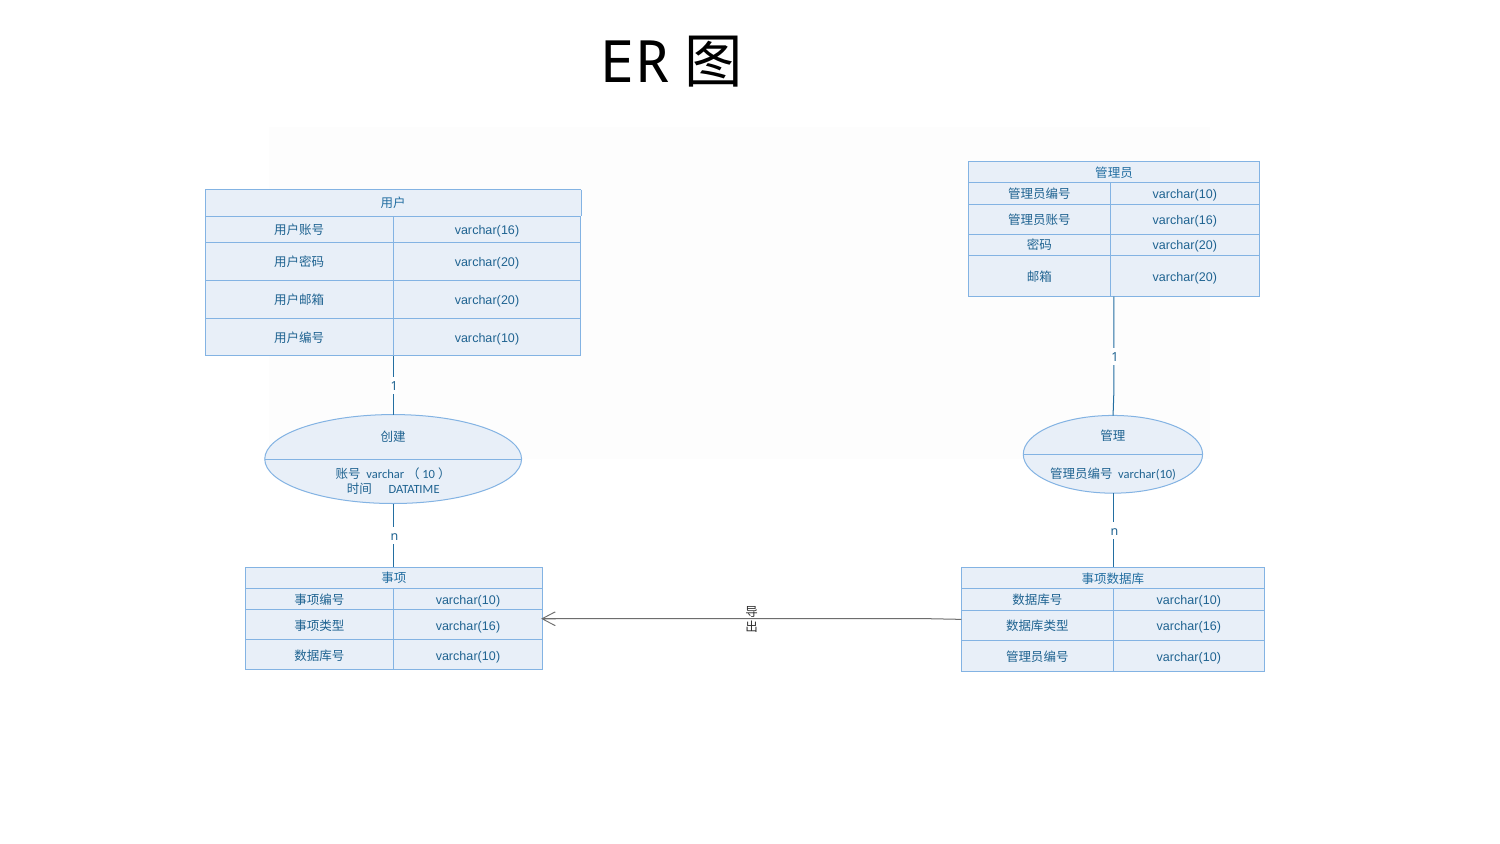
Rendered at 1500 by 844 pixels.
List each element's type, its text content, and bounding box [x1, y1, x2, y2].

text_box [204, 127, 1265, 672]
text_box ER图 [585, 17, 758, 102]
